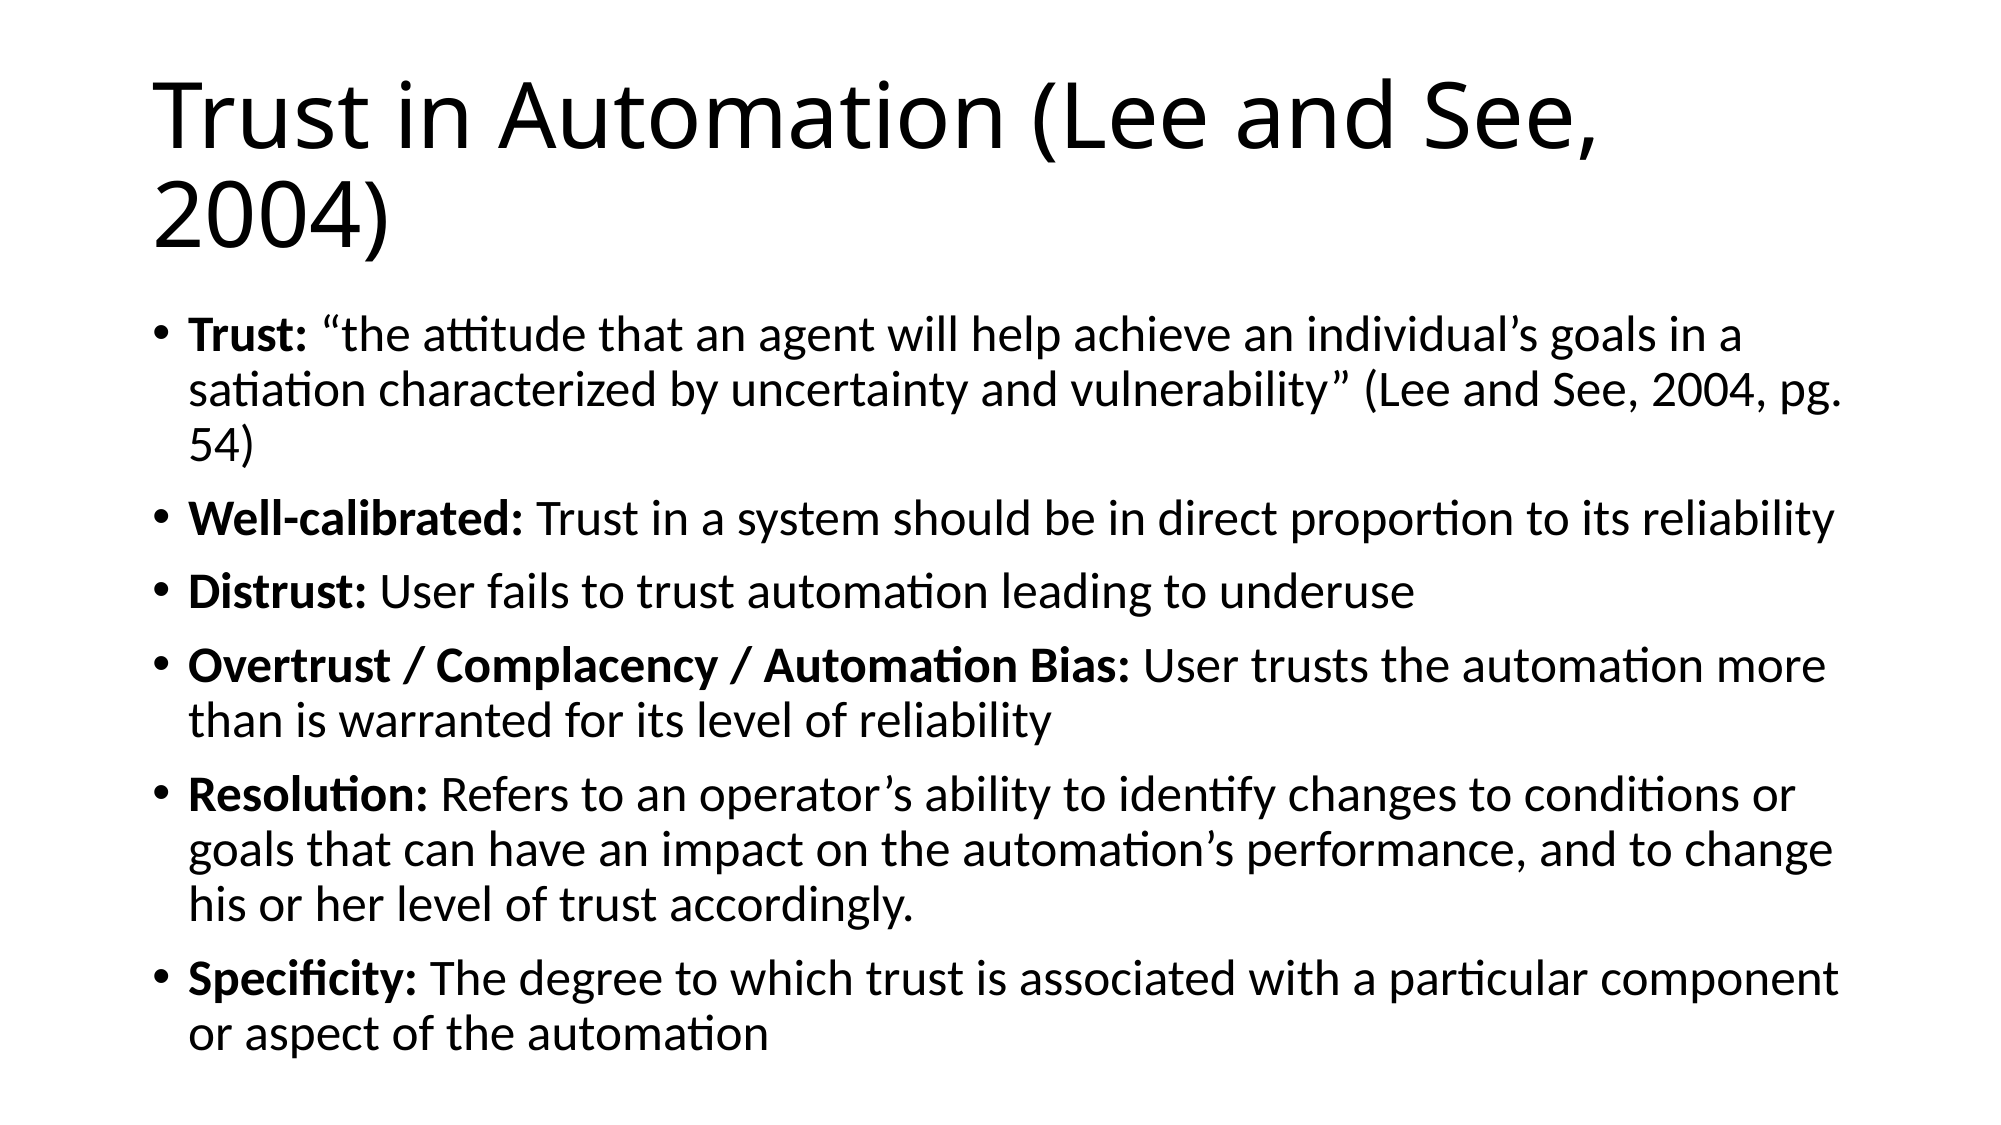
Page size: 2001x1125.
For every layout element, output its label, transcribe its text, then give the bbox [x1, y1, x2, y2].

title Trust in Automation (Lee and See, 2004) [137, 59, 1795, 278]
list Trust: “the attitude that an agent will help achieve an individual’s goals in a satiation characterized by uncertainty and vulnerability” (Lee and See, 2004, pg. 54) Well-calibrated: Trust in a system should be in direct proportion to its reliability Distrust: User fails to trust automation leading to underuse Overtrust / Complacency / Automation Bias: User trusts the automation more than is warranted for its level of reliability Resolution: Refers to an operator’s ability to identify changes to conditions or goals that can have an impact on the automation’s performance, and to change his or her level of trust accordingly. Specificity: The degree to which trust is associated with a particular component or aspect of the automation [137, 299, 1861, 1085]
